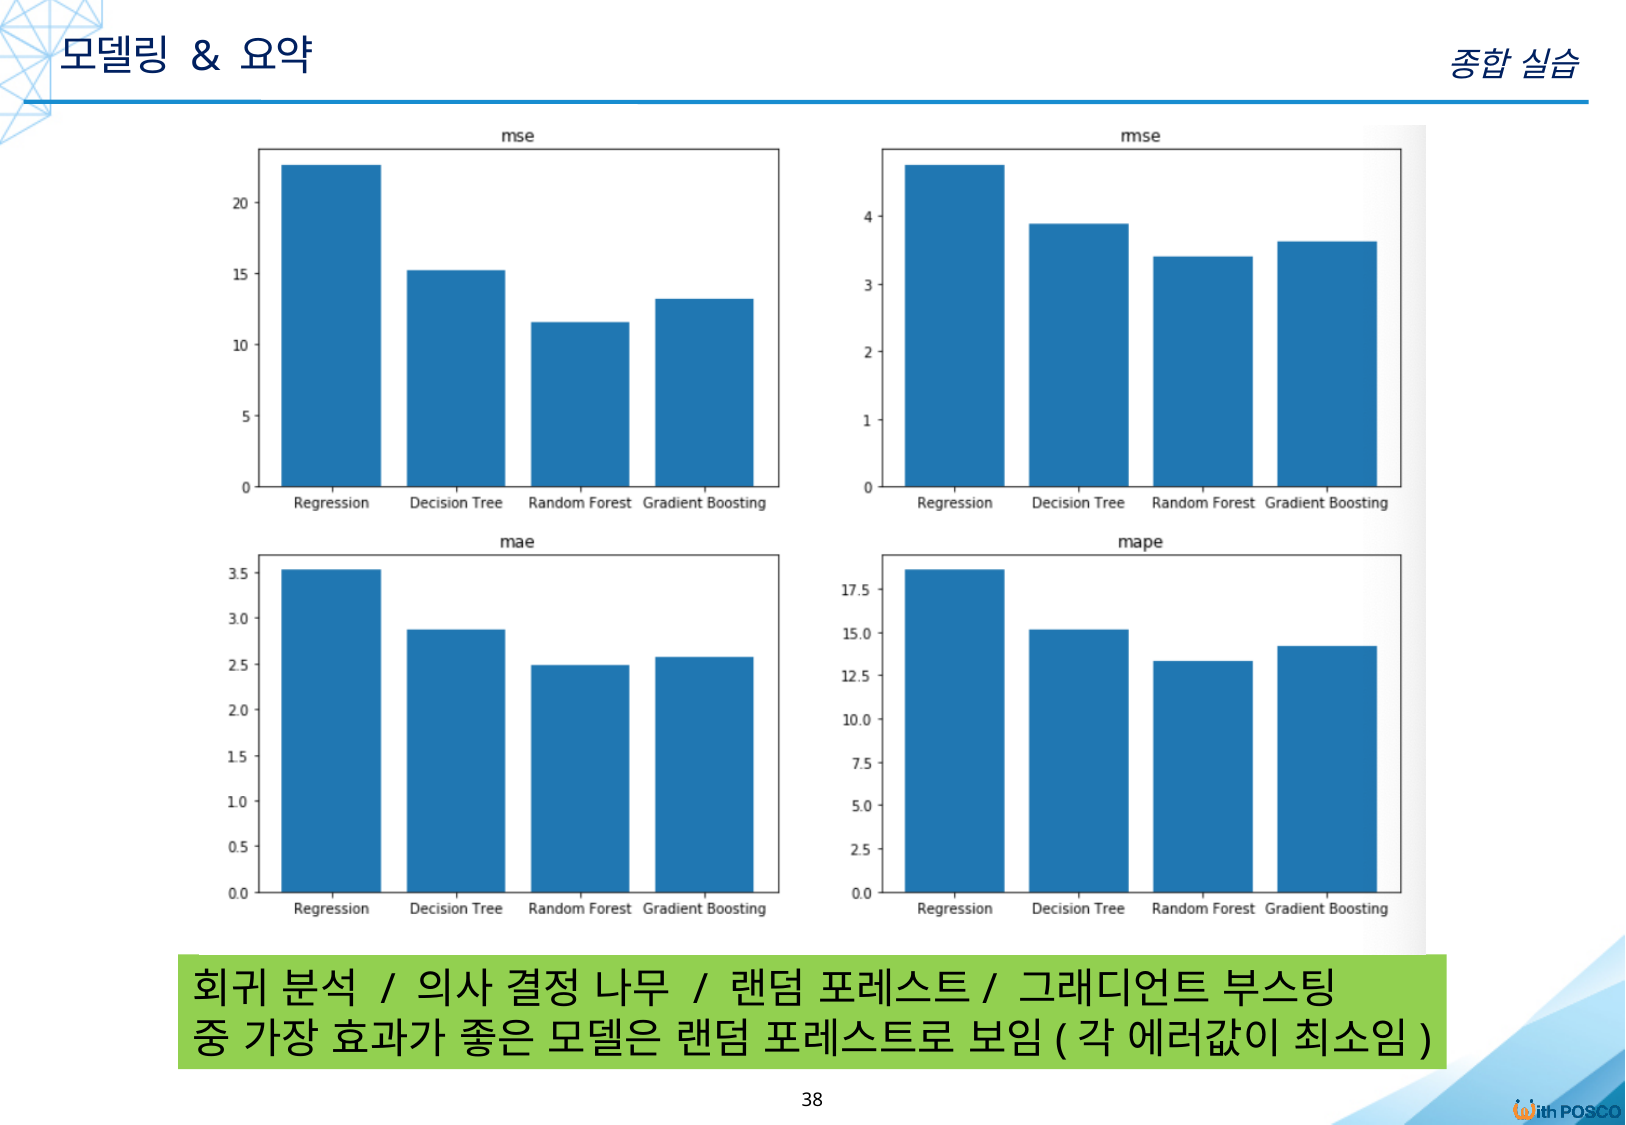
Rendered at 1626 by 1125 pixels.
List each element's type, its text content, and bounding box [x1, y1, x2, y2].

text_box 종합 실습 [1321, 35, 1594, 81]
picture [0, 0, 1625, 1125]
text_box 회귀 분석 / 의사 결정 나무 / 랜덤 포레스트/ 그래디언트 부스팅 중 가장 효과가 좋은 모델은 랜덤 포레스트로 보임(각 에러값이 최소임) [178, 954, 1447, 1070]
text_box 모델링 & 요약 [44, 21, 1321, 87]
